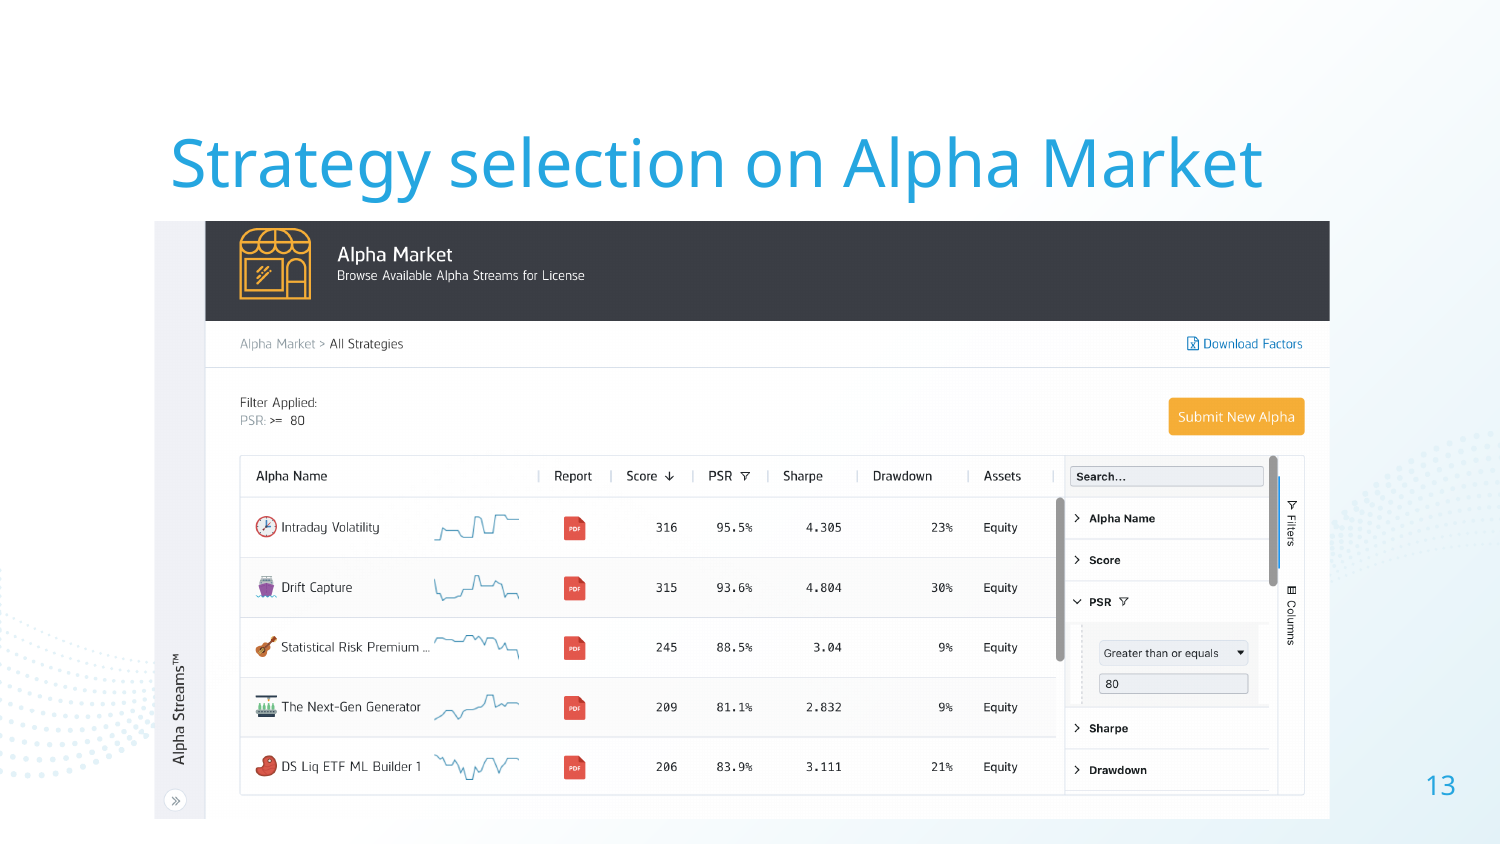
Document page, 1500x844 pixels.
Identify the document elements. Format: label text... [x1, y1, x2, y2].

slide_number 13 [1366, 754, 1457, 819]
title Strategy selection on Alpha Market [170, 137, 1330, 203]
picture [154, 221, 1330, 819]
